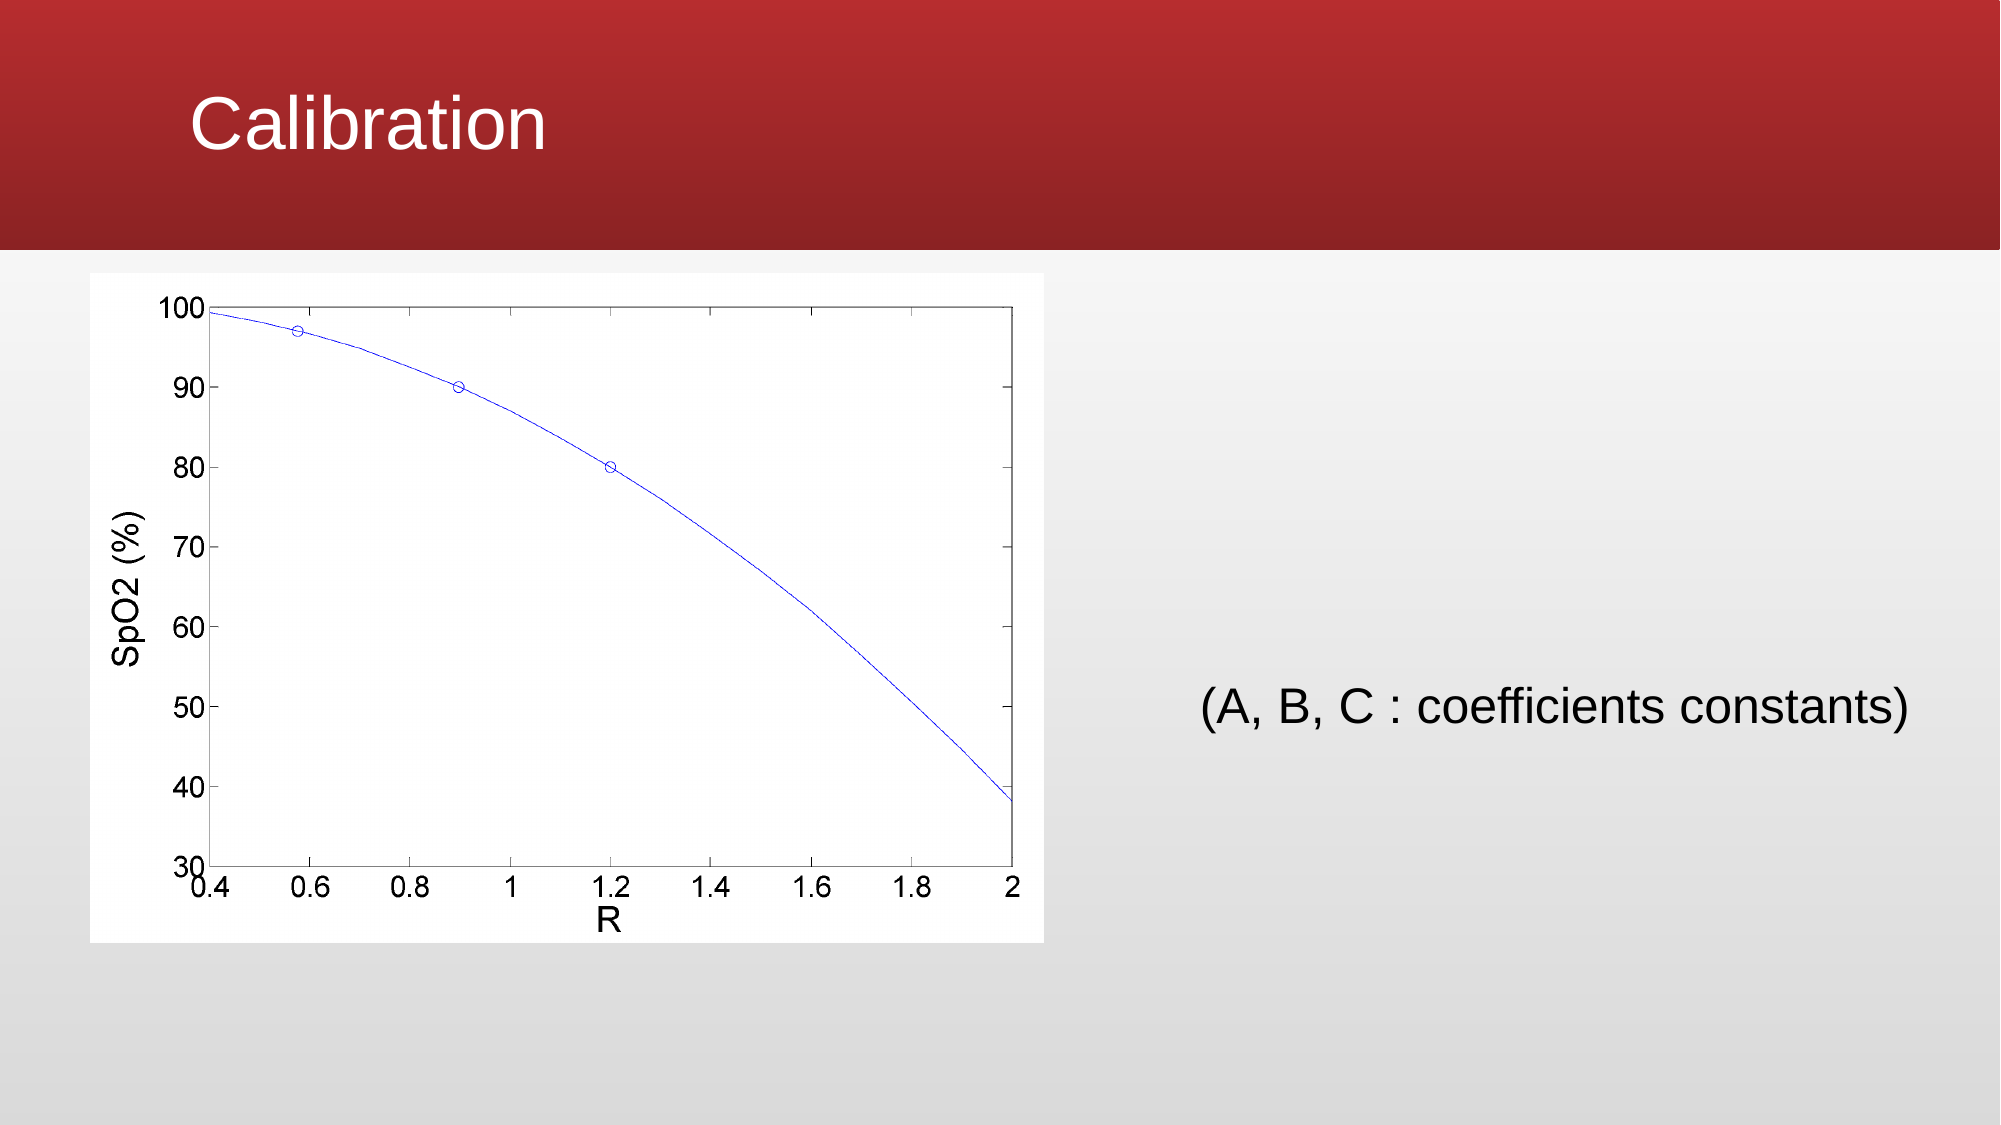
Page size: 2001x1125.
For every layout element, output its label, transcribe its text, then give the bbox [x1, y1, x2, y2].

title Calibration [174, 16, 1825, 234]
picture [90, 273, 1044, 943]
